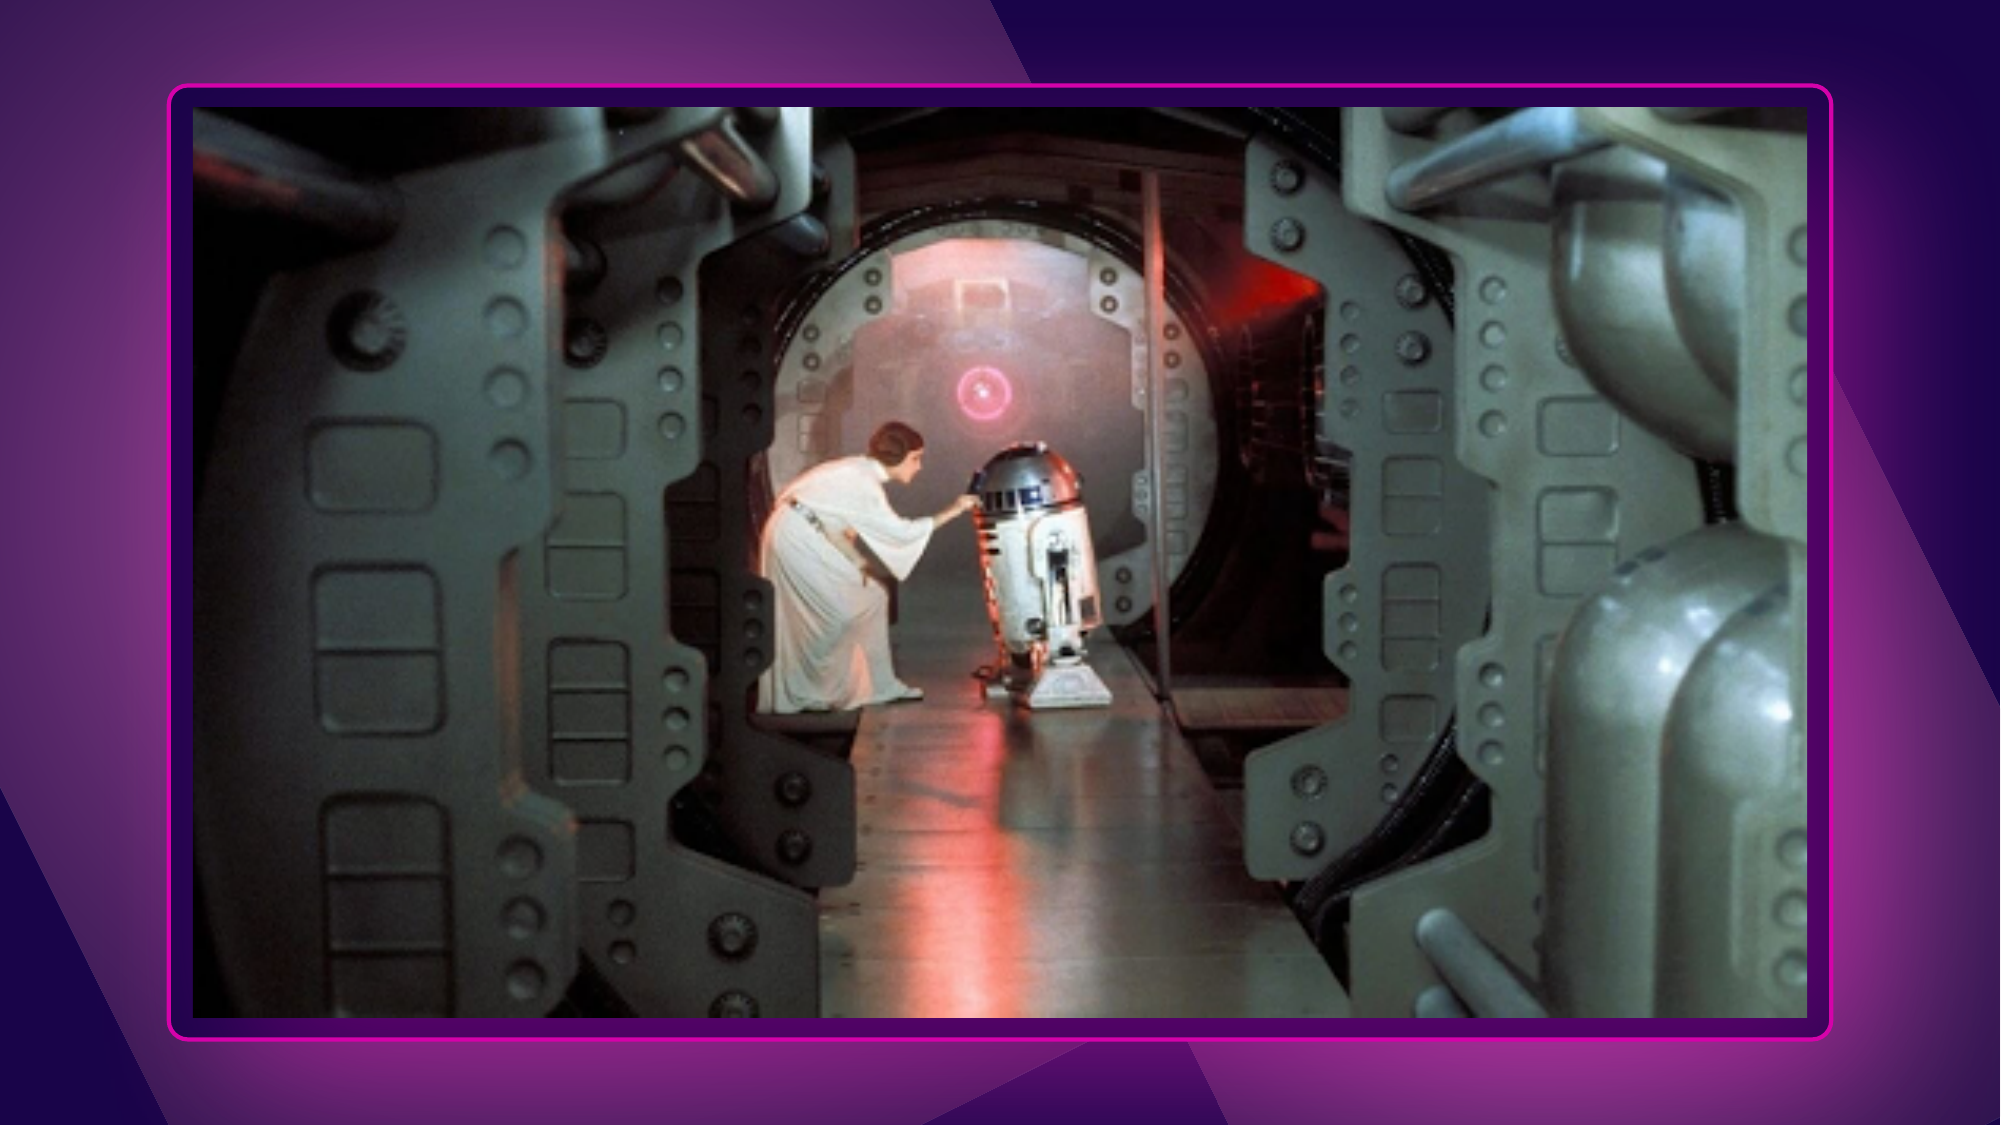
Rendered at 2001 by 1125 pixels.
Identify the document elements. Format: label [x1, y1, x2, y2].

picture [192, 107, 1808, 1018]
